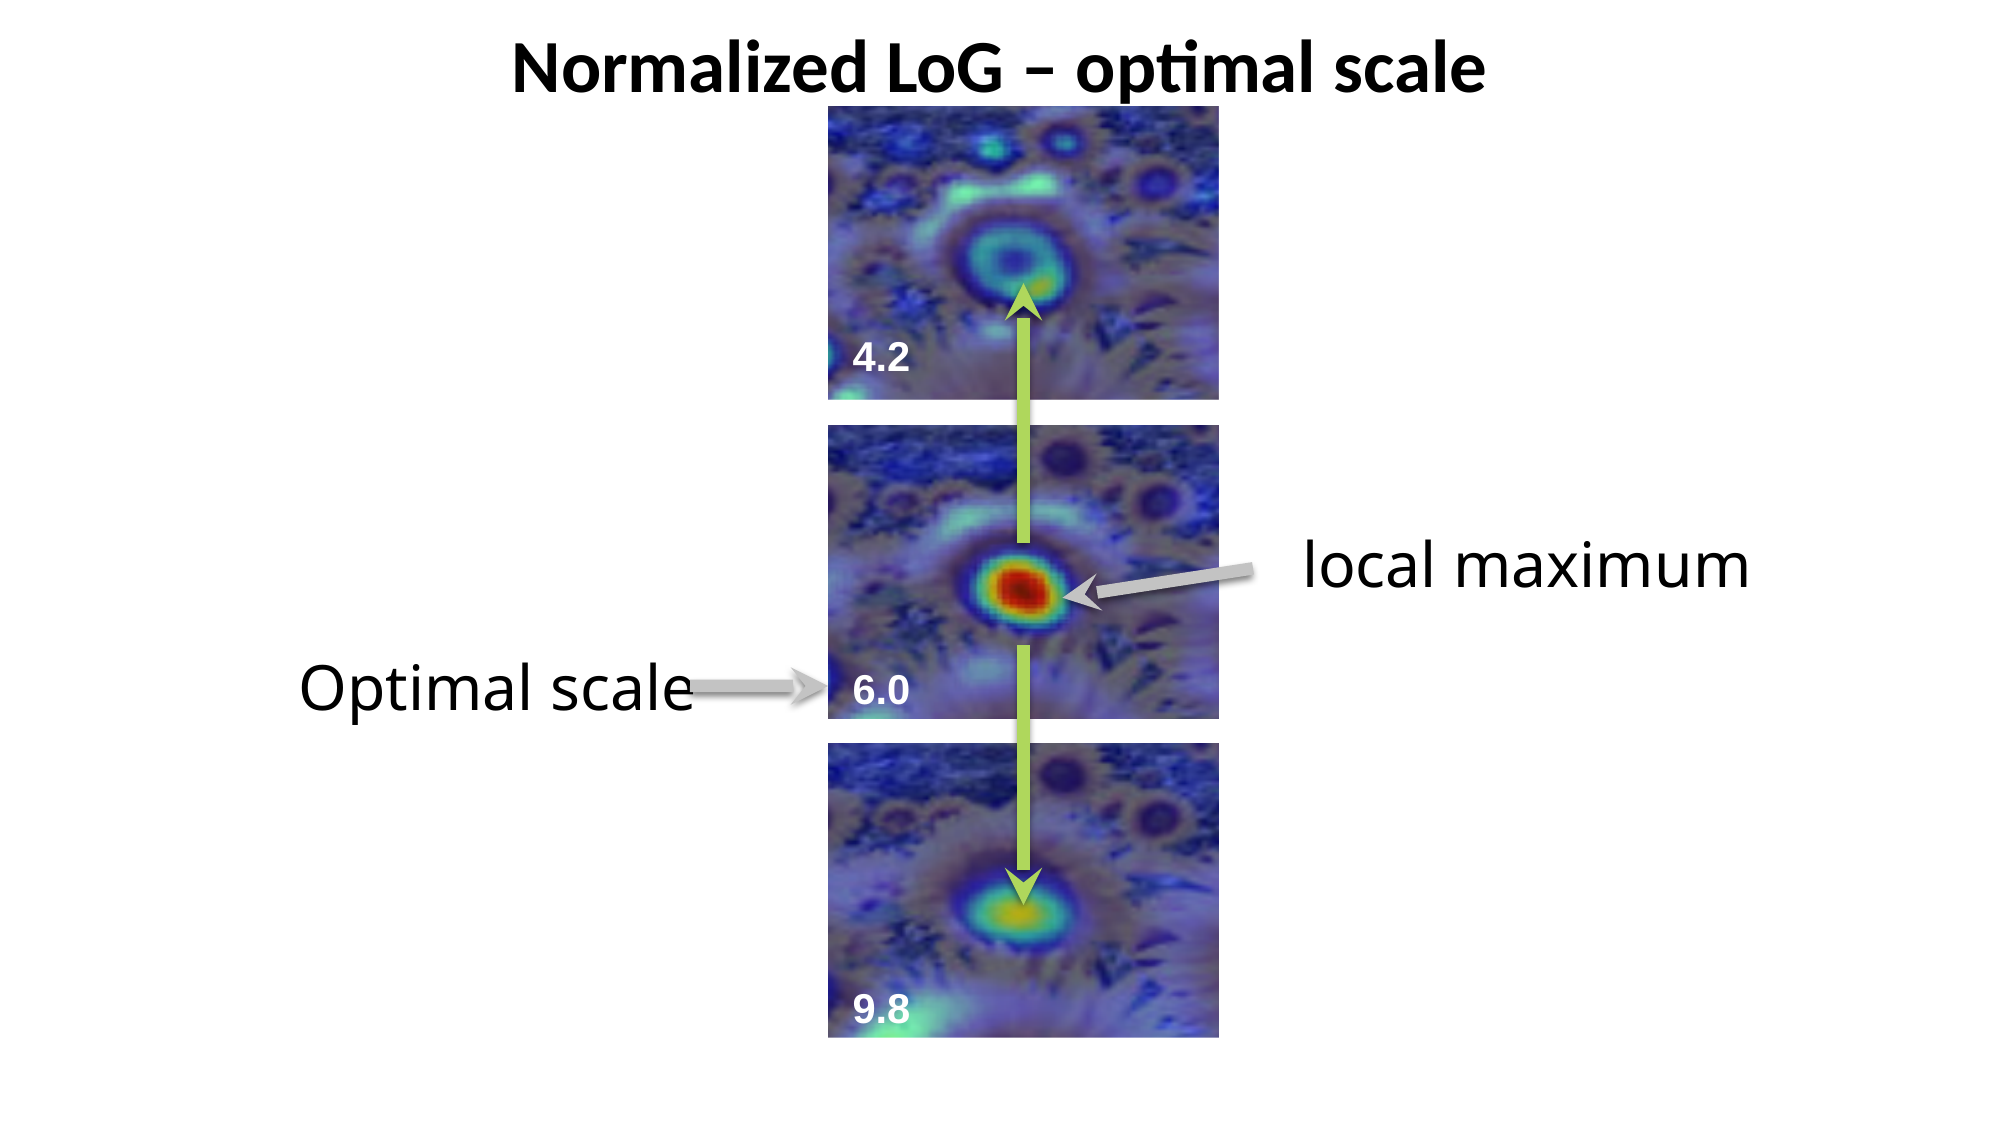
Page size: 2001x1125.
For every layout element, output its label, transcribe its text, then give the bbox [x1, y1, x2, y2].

table_cell [691, 687, 704, 692]
picture [827, 743, 1220, 1038]
picture [827, 425, 1220, 720]
text_box Optimal scale [291, 641, 704, 731]
text_box local maximum [1295, 518, 1760, 607]
title Normalized LoG – optimal scale [33, 0, 1967, 125]
picture [827, 106, 1220, 400]
text_box [815, 679, 822, 693]
